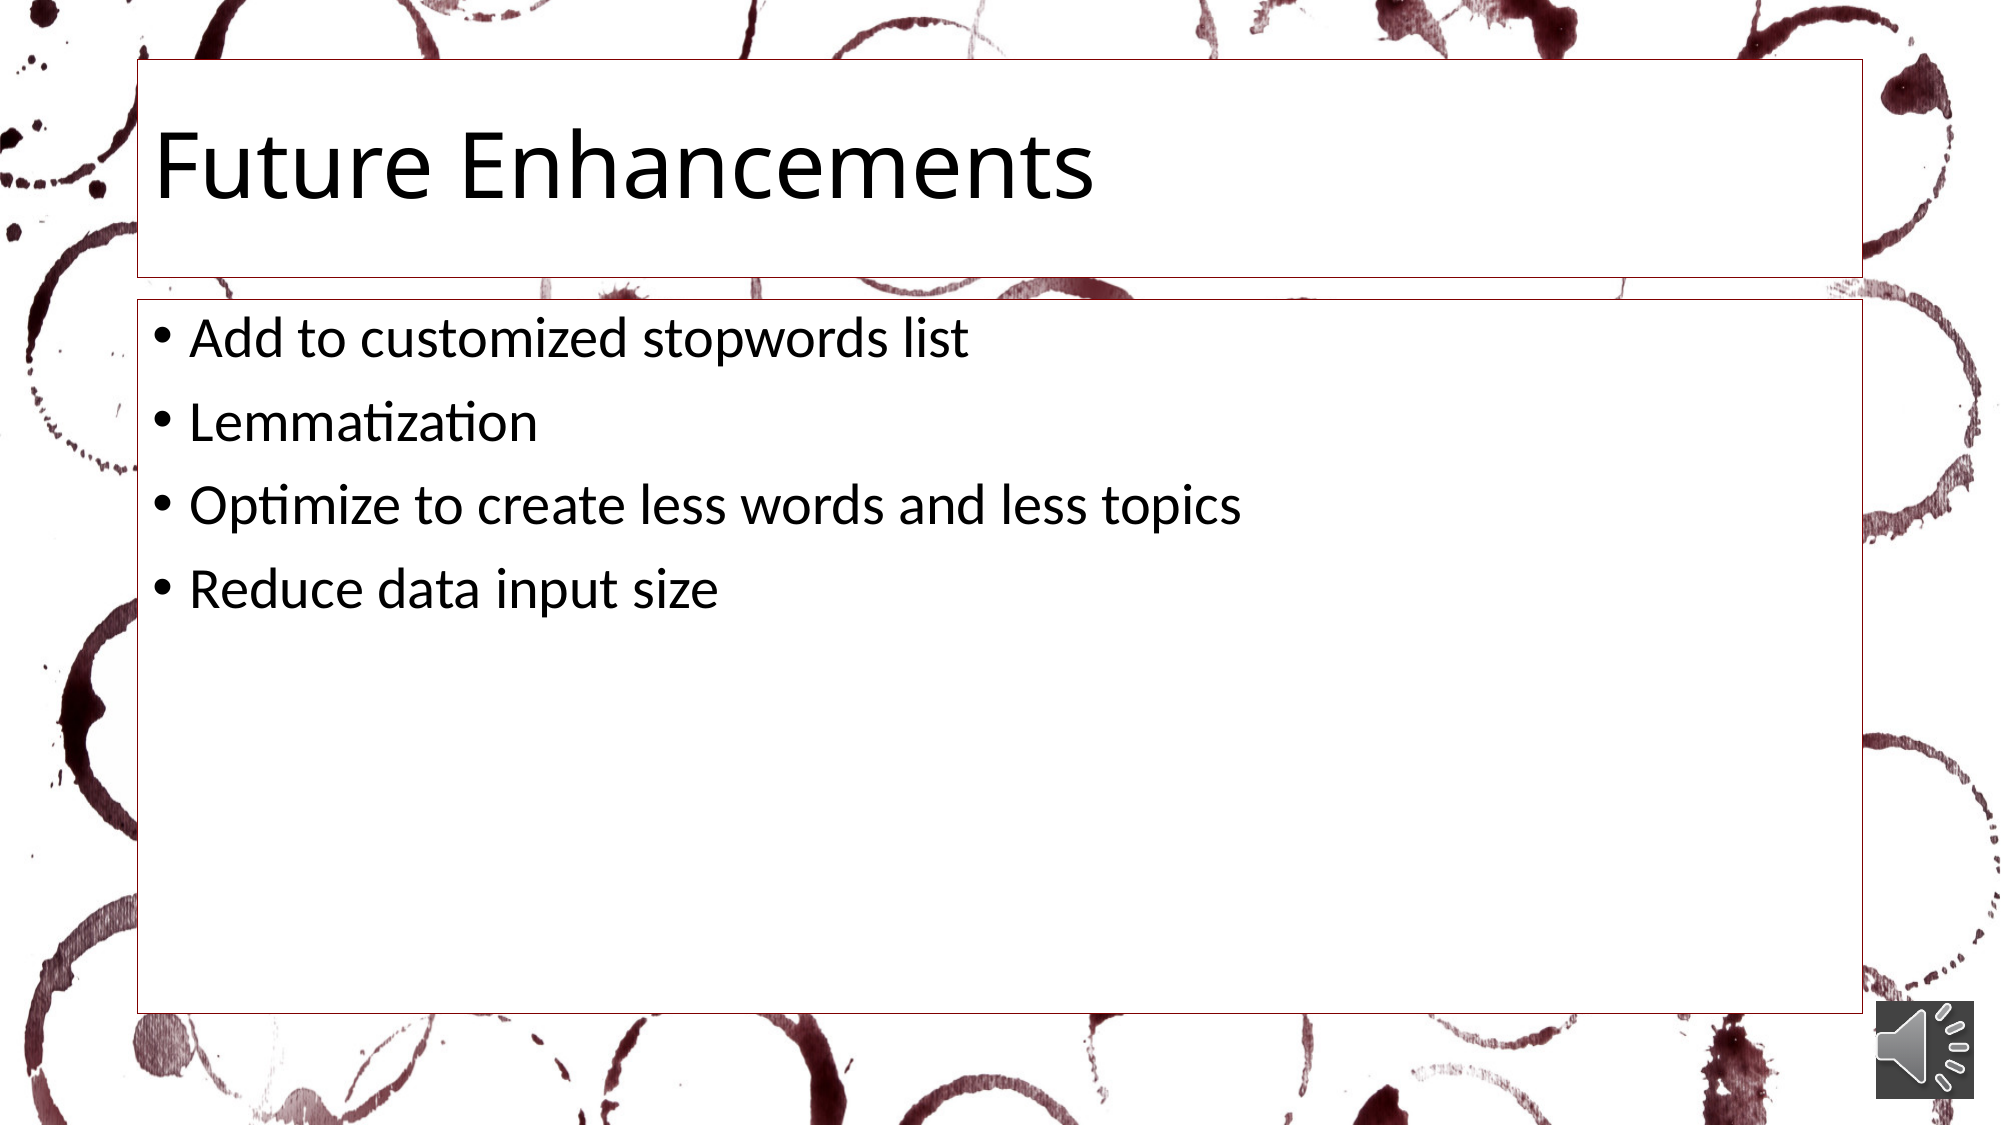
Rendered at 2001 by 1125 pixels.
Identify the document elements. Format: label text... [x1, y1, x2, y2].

picture [0, 0, 2001, 1125]
title Future Enhancements [137, 59, 1863, 278]
list Add to customized stopwords list Lemmatization Optimize to create less words and less topics Reduce data input size [137, 299, 1863, 1014]
